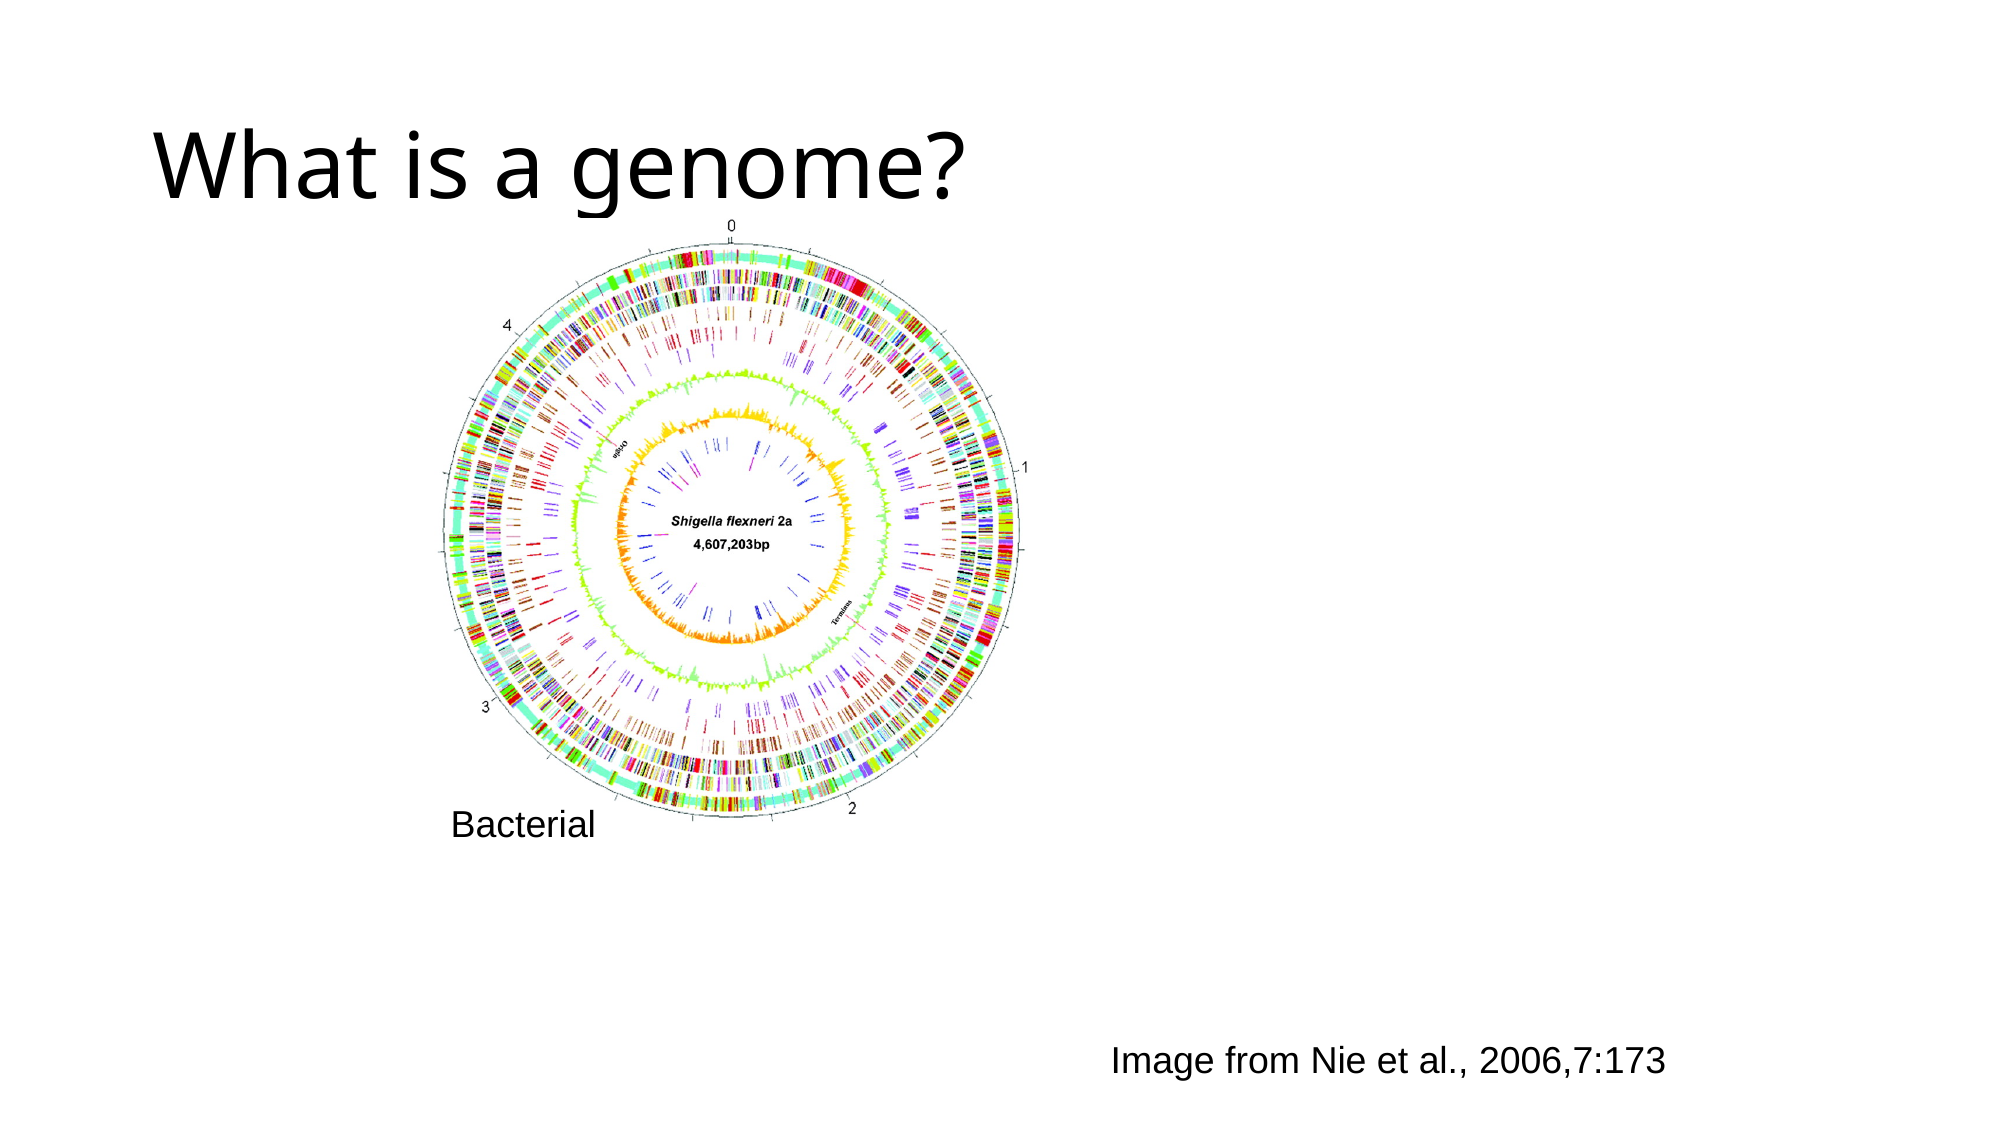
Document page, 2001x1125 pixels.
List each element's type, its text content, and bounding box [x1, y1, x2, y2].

picture [434, 218, 1028, 823]
text_box Image from Nie et al., 2006,7:173 [1095, 1029, 1703, 1089]
title What is a genome? [137, 59, 1863, 278]
text_box Bacterial [435, 823, 612, 853]
